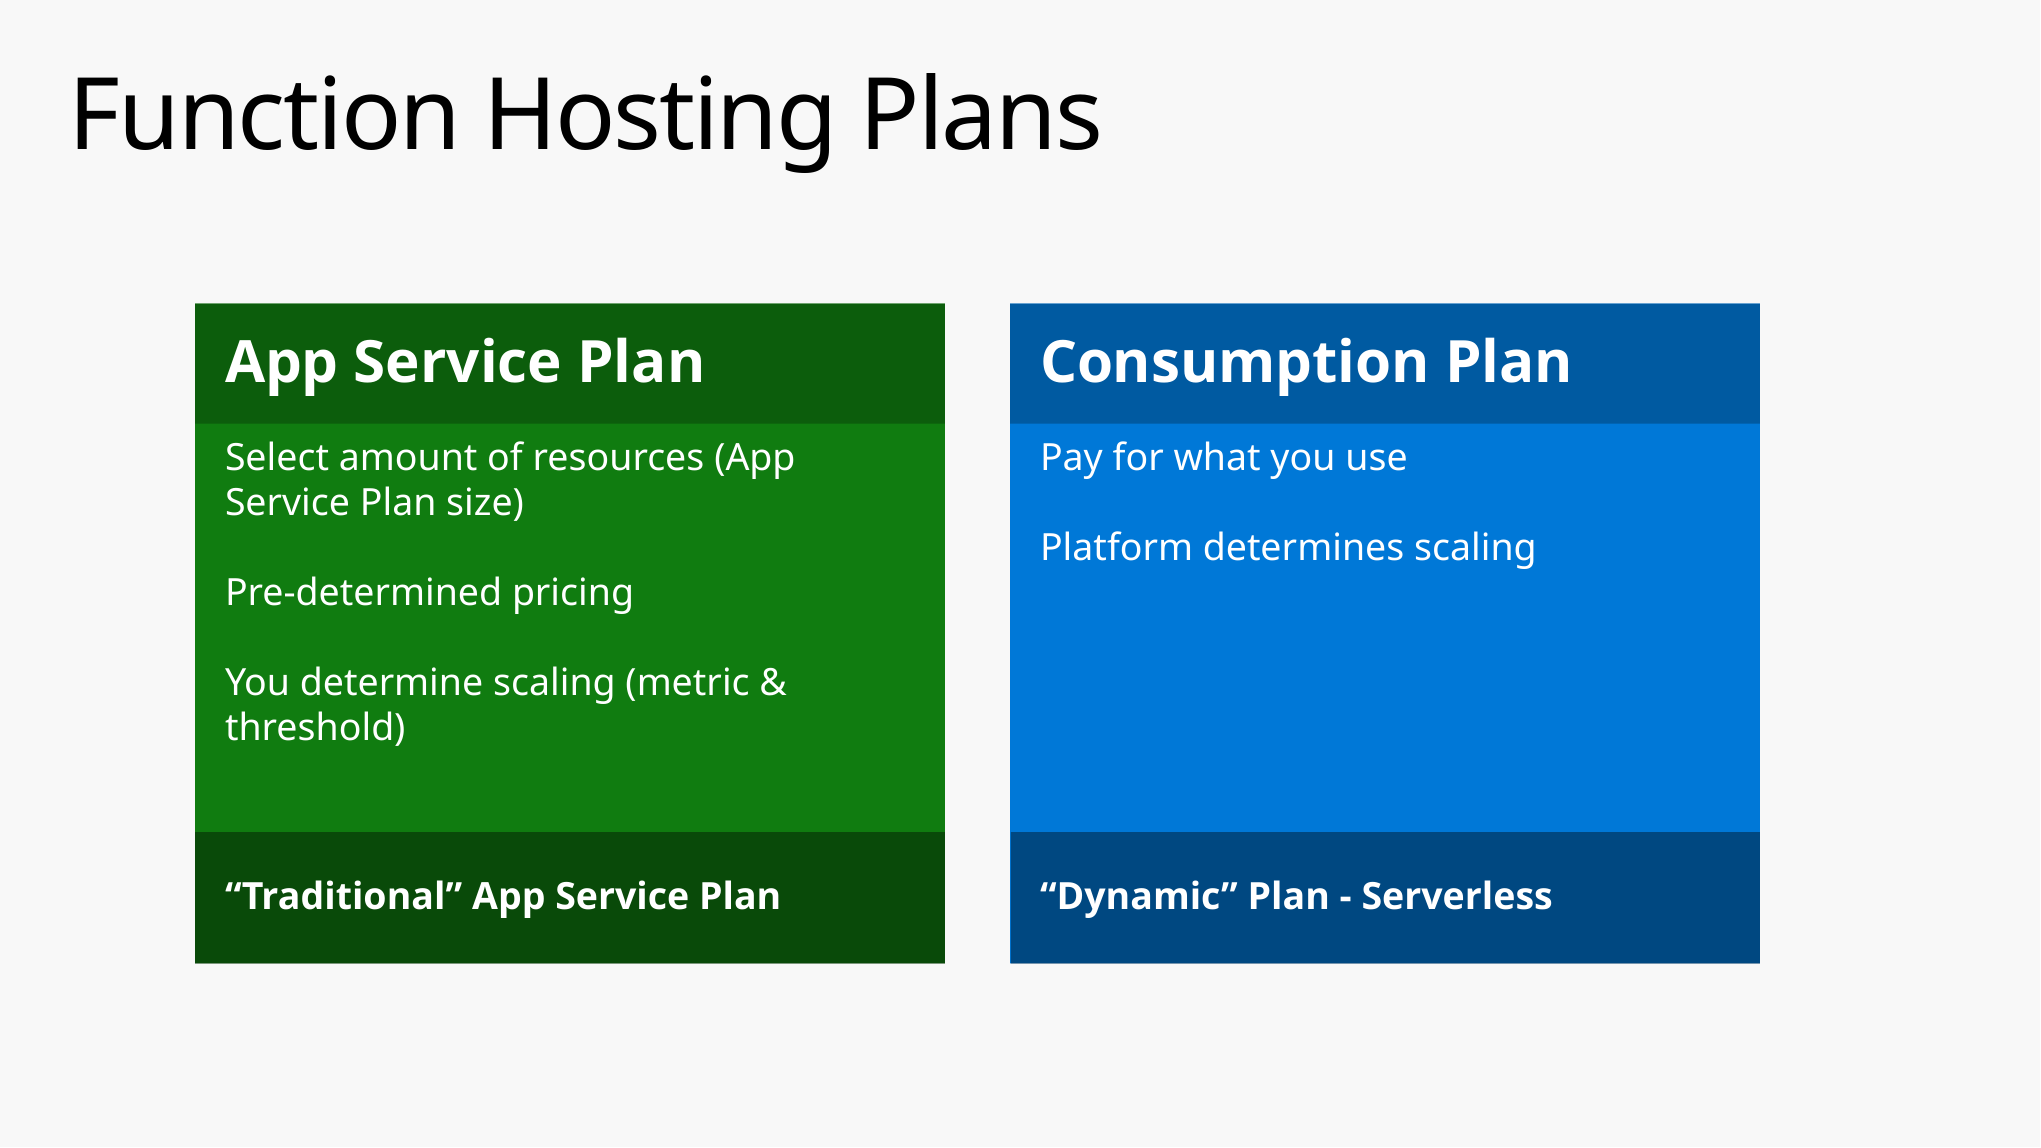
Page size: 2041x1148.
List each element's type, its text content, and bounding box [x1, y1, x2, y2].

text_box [194, 303, 946, 831]
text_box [1009, 831, 1761, 964]
title Function Hosting Plans [45, 48, 1996, 199]
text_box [1009, 303, 1761, 831]
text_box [194, 831, 946, 964]
